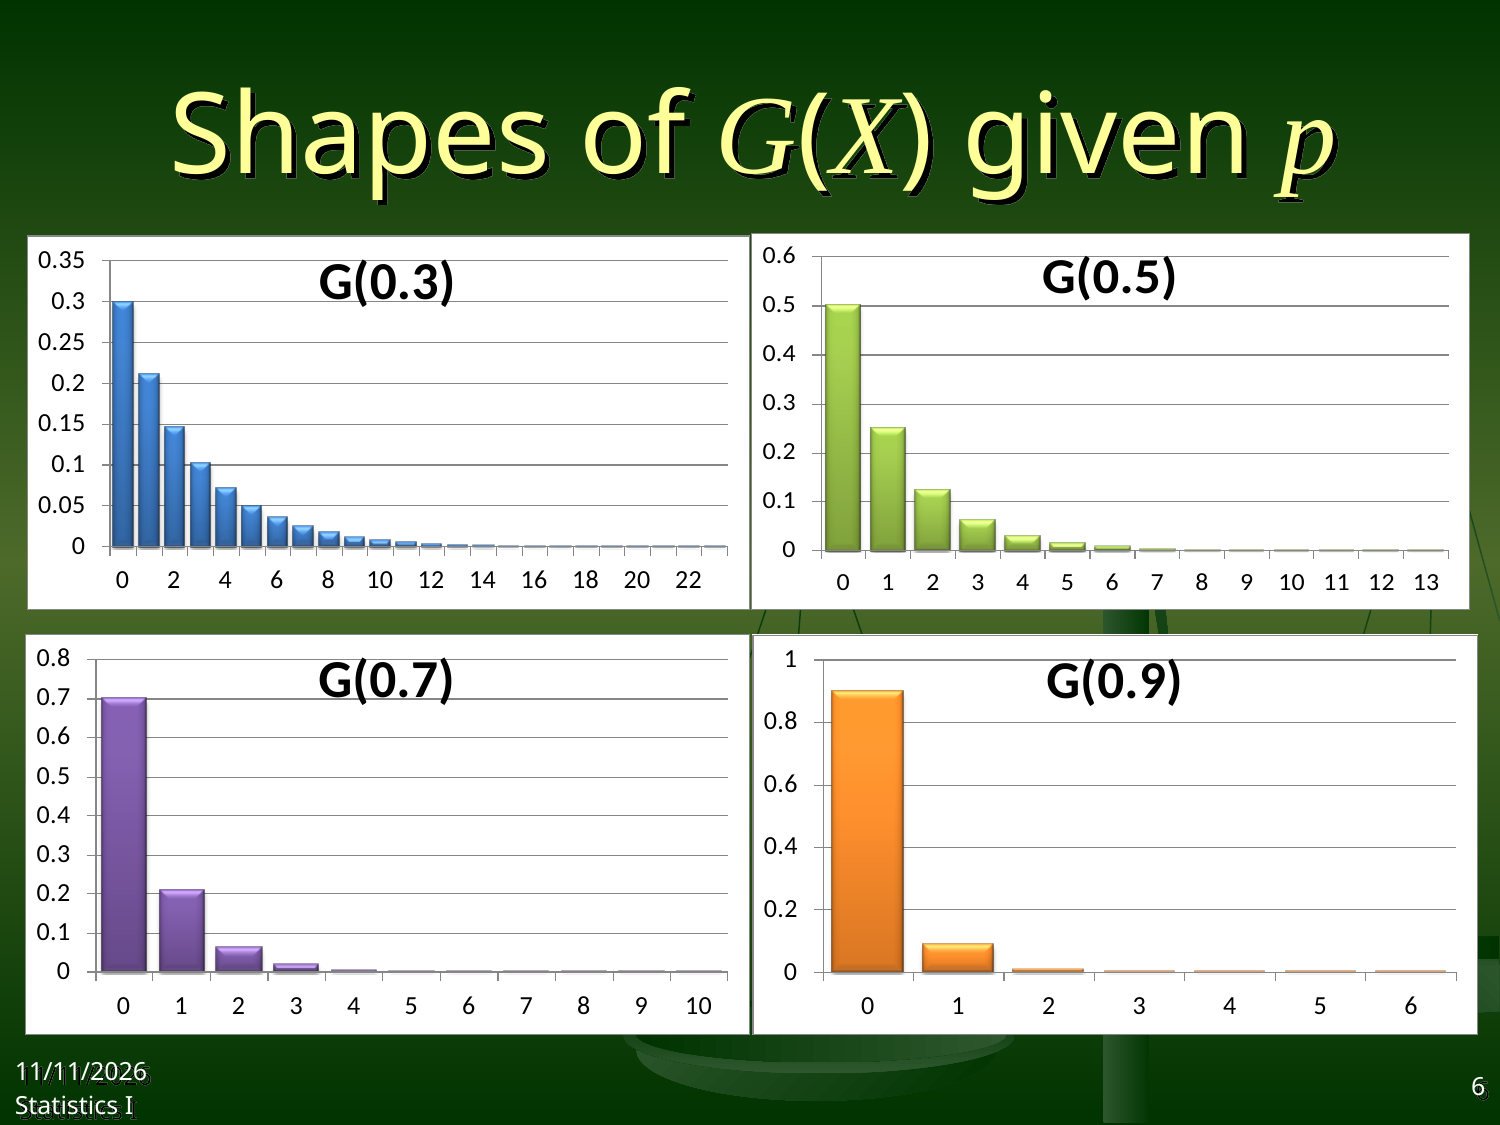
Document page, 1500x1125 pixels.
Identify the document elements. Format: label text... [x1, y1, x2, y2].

picture [23, 632, 1479, 1036]
title Shapes of G(X) given p [52, 49, 1454, 209]
picture [25, 231, 1471, 610]
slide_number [0, 1049, 351, 1125]
slide_number 6 [1149, 1049, 1500, 1125]
